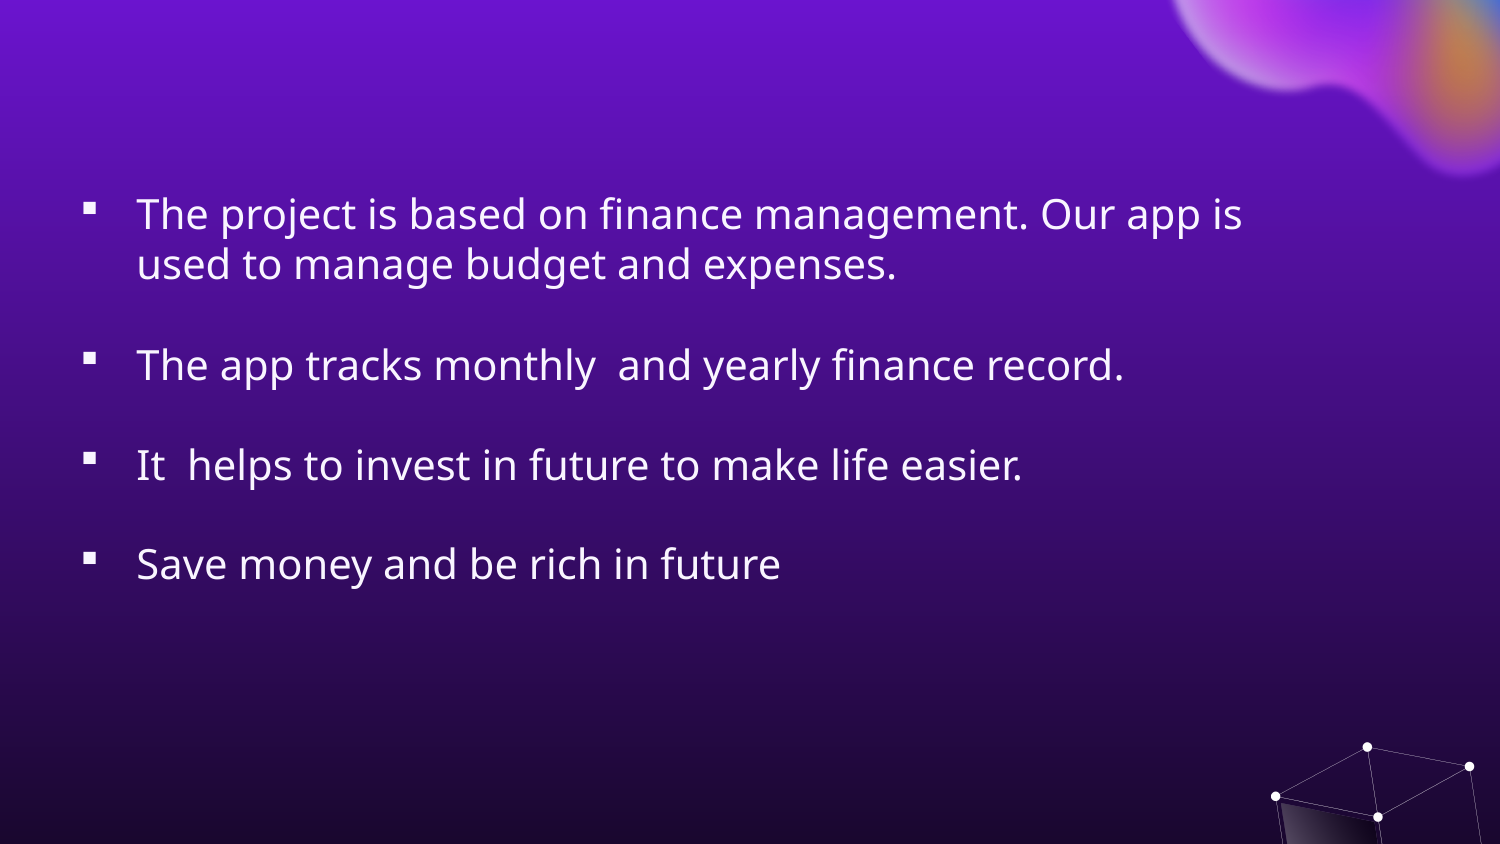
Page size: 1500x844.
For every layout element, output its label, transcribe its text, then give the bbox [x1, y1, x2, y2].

picture [1271, 742, 1495, 844]
list The project is based on finance management. Our app is used to manage budget and expenses. The app tracks monthly and yearly finance record. It helps to invest in future to make life easier. Save money and be rich in future [41, 79, 1306, 788]
picture [1160, 0, 1500, 273]
